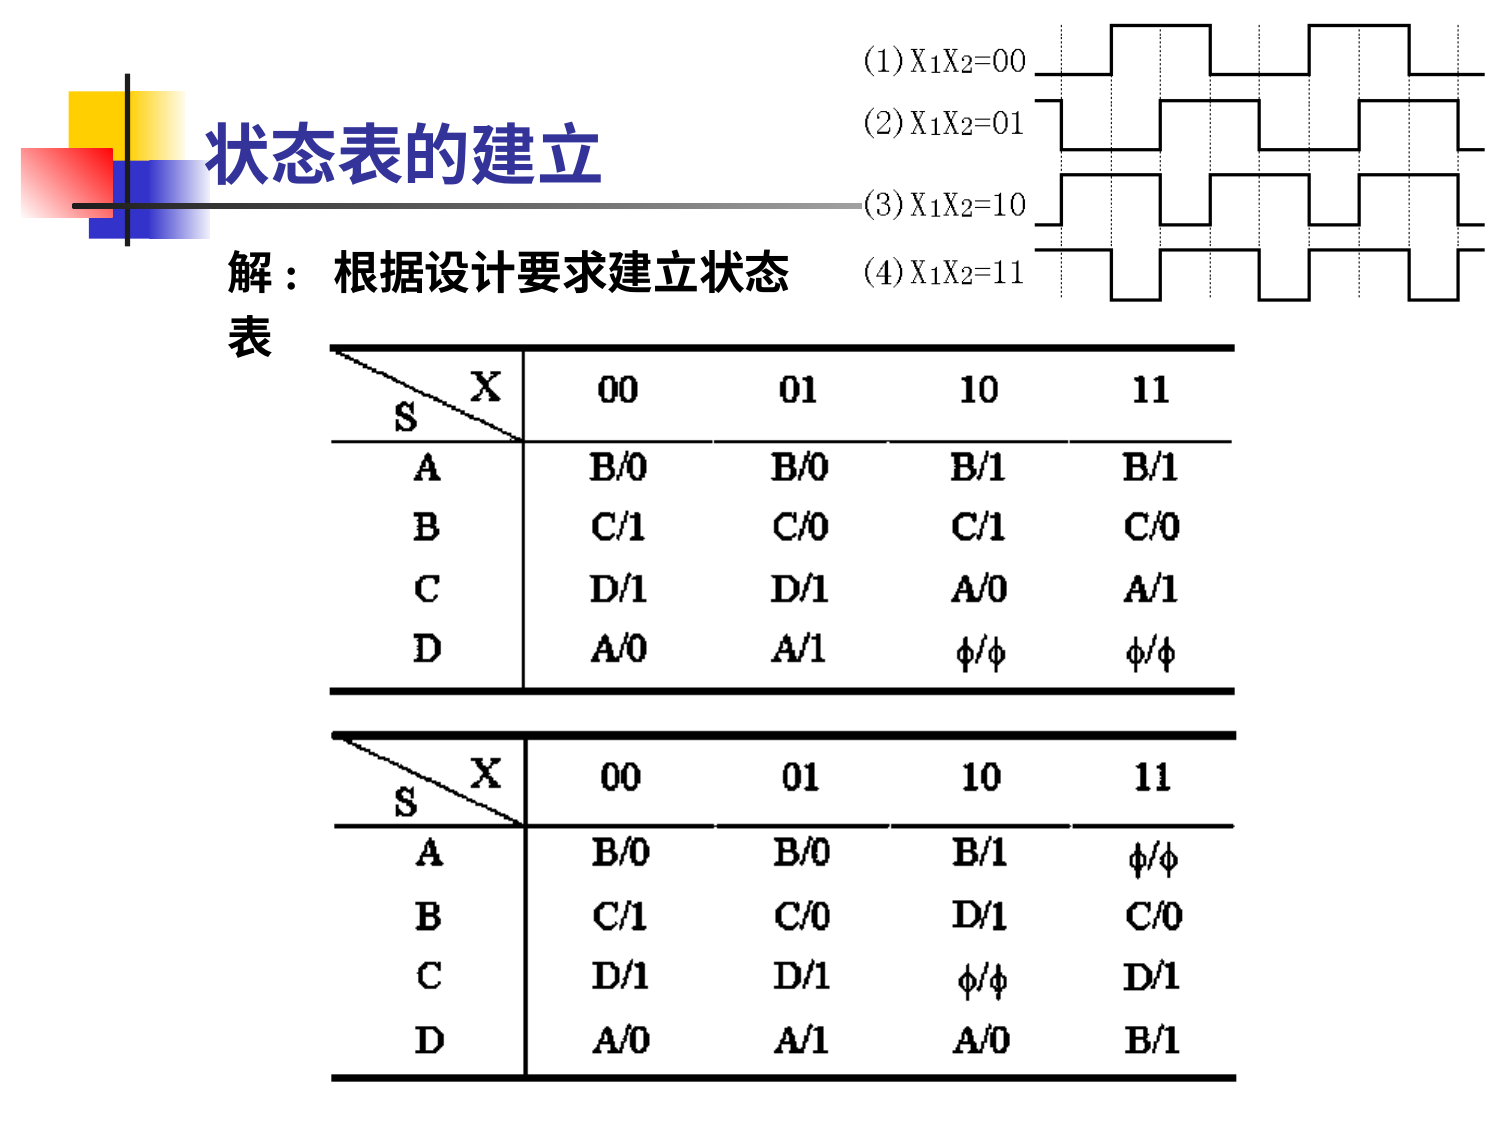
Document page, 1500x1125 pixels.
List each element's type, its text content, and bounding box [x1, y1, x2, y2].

title 状态表的建立 [188, 12, 861, 200]
picture [862, 12, 1488, 305]
picture [324, 333, 1241, 1088]
text_box 解: 根据设计要求建立状态表 [212, 224, 850, 372]
